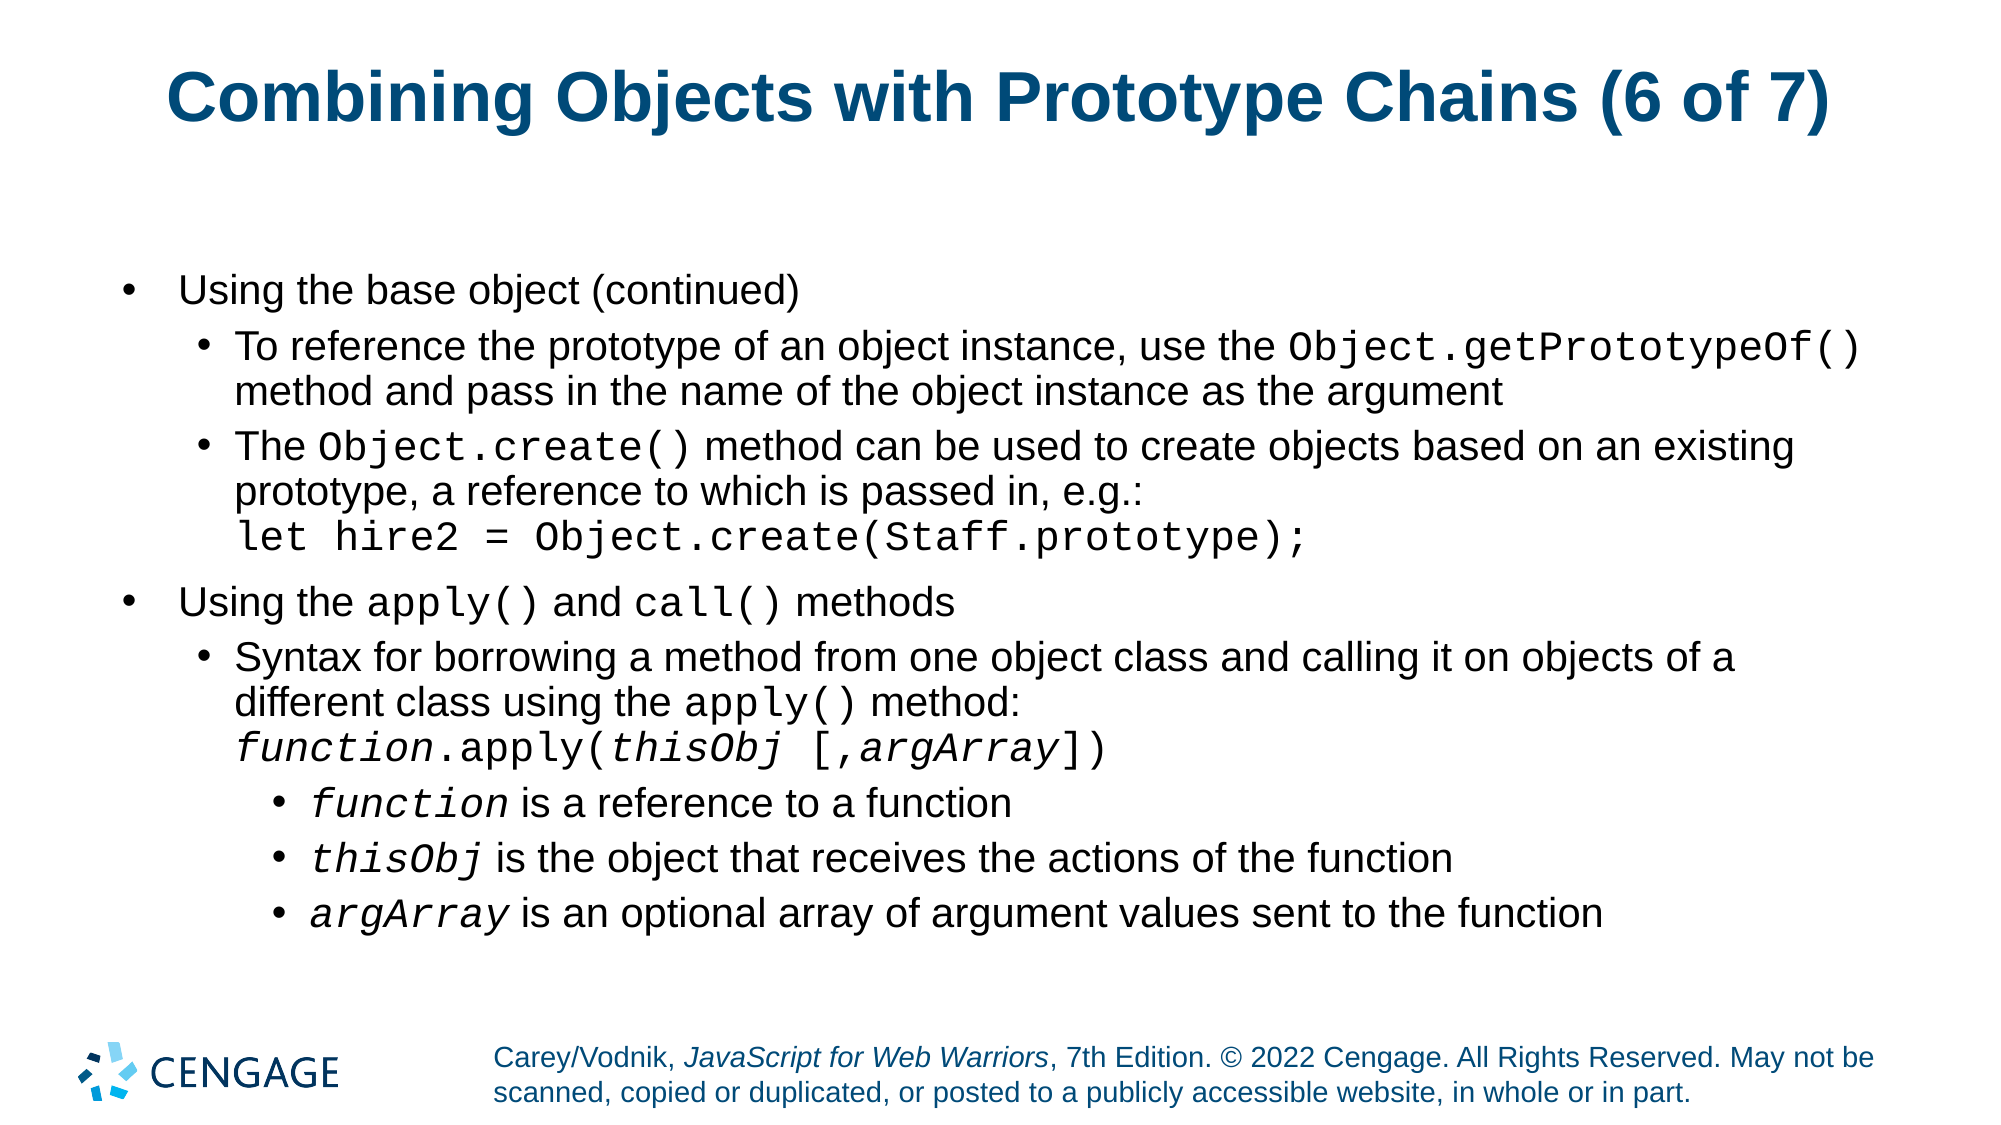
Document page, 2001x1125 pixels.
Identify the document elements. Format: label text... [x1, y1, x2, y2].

title Combining Objects with Prototype Chains (6 of 7) [137, 59, 1863, 171]
picture [78, 1042, 338, 1101]
list Using the base object (continued) To reference the prototype of an object instance, use the Object.getPrototypeOf() method and pass in the name of the object instance as the argument The Object.create() method can be used to create objects based on an existing prototype, a reference to which is passed in, e.g.: let hire2 = Object.create(Staff.prototype); Using the apply() and call() methods Syntax for borrowing a method from one object class and calling it on objects of a different class using the apply() method: function.apply(thisObj [,argArray]) function is a reference to a function thisObj is the object that receives the actions of the function argArray is an optional array of argument values sent to the function [121, 268, 1880, 990]
